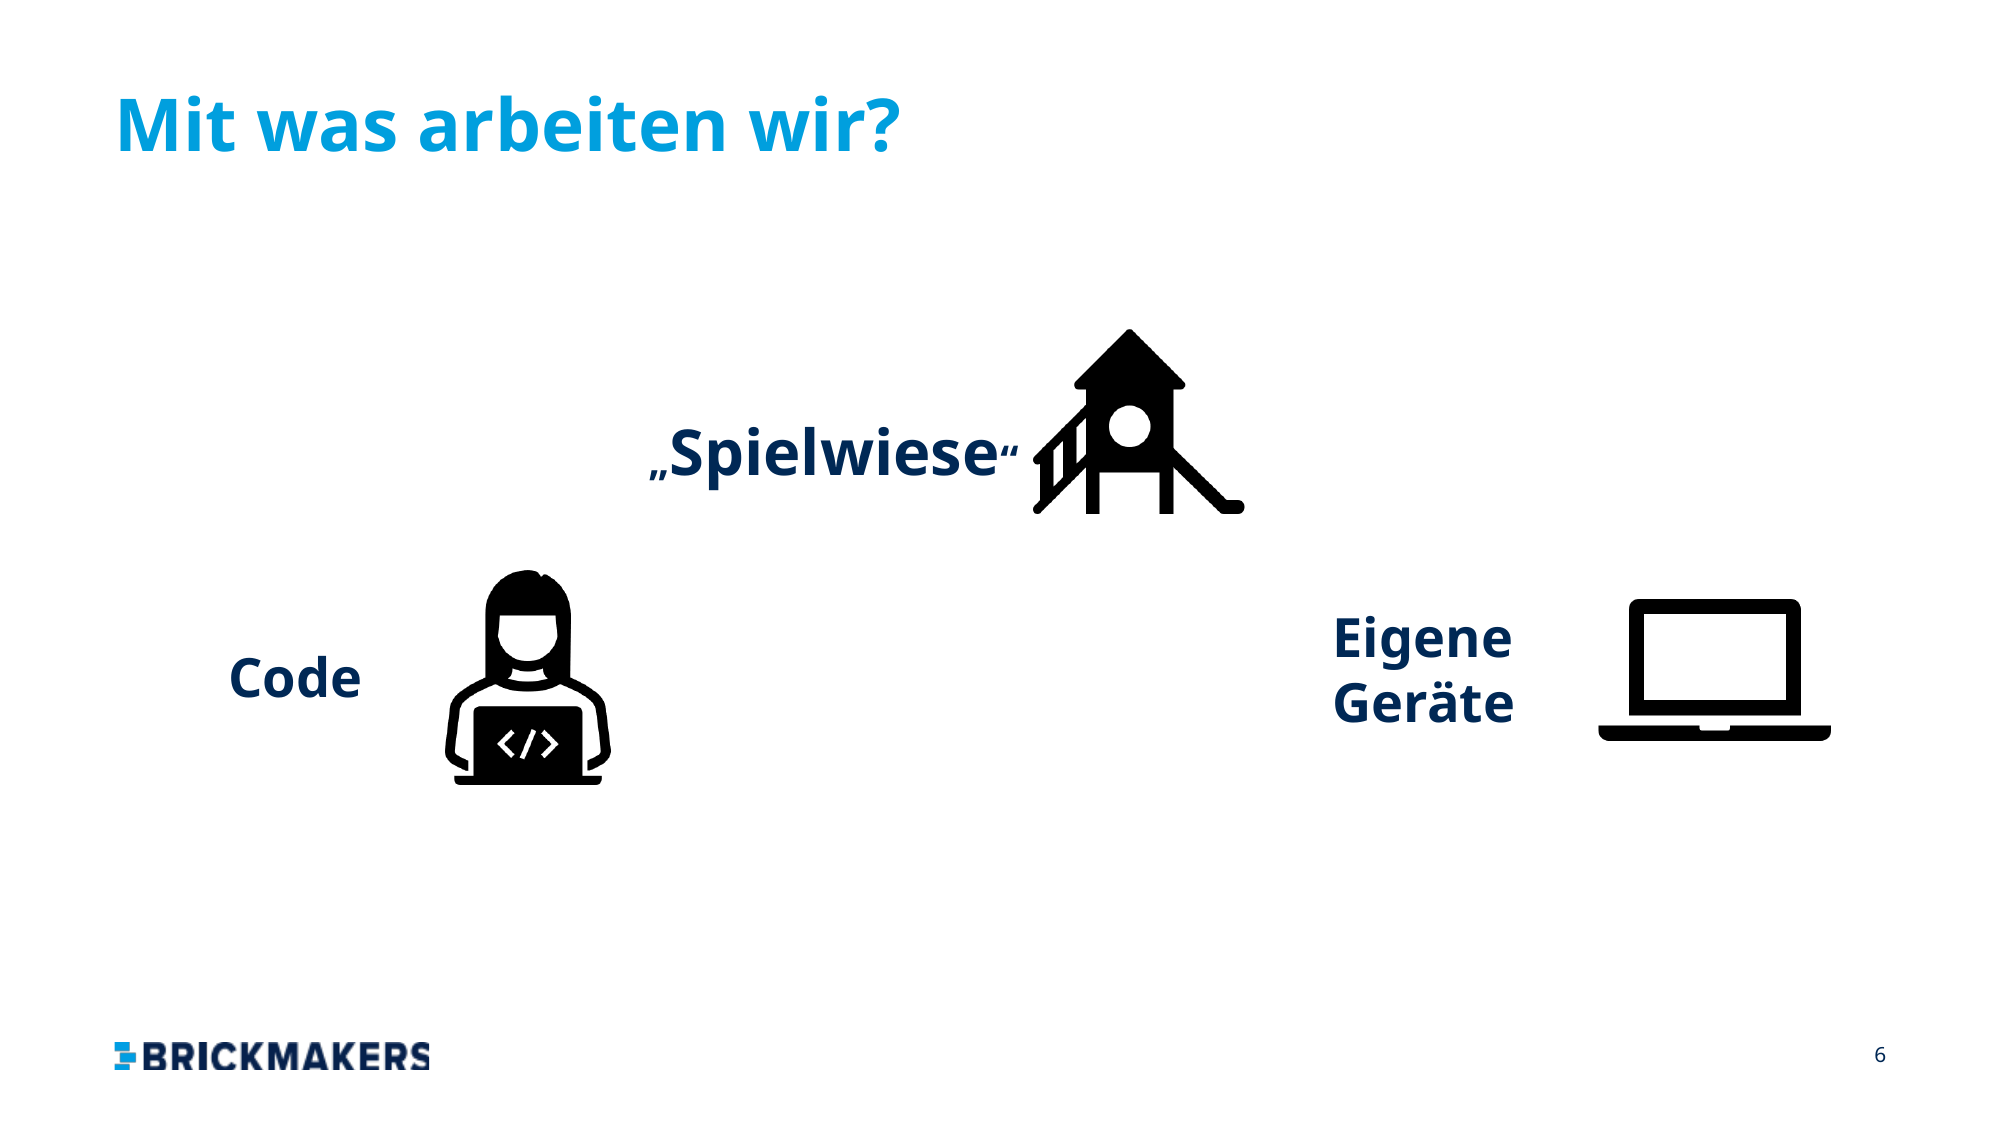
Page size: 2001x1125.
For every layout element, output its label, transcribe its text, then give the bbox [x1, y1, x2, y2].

picture [406, 547, 649, 791]
picture [1028, 311, 1249, 532]
list Code [228, 643, 406, 732]
slide_number 6 [1768, 1042, 1887, 1070]
picture [1593, 548, 1836, 791]
text_box „Spielwiese“ [648, 412, 1028, 501]
text_box Eigene Geräte [1332, 603, 1593, 735]
title Mit was arbeiten wir? [114, 88, 1887, 296]
